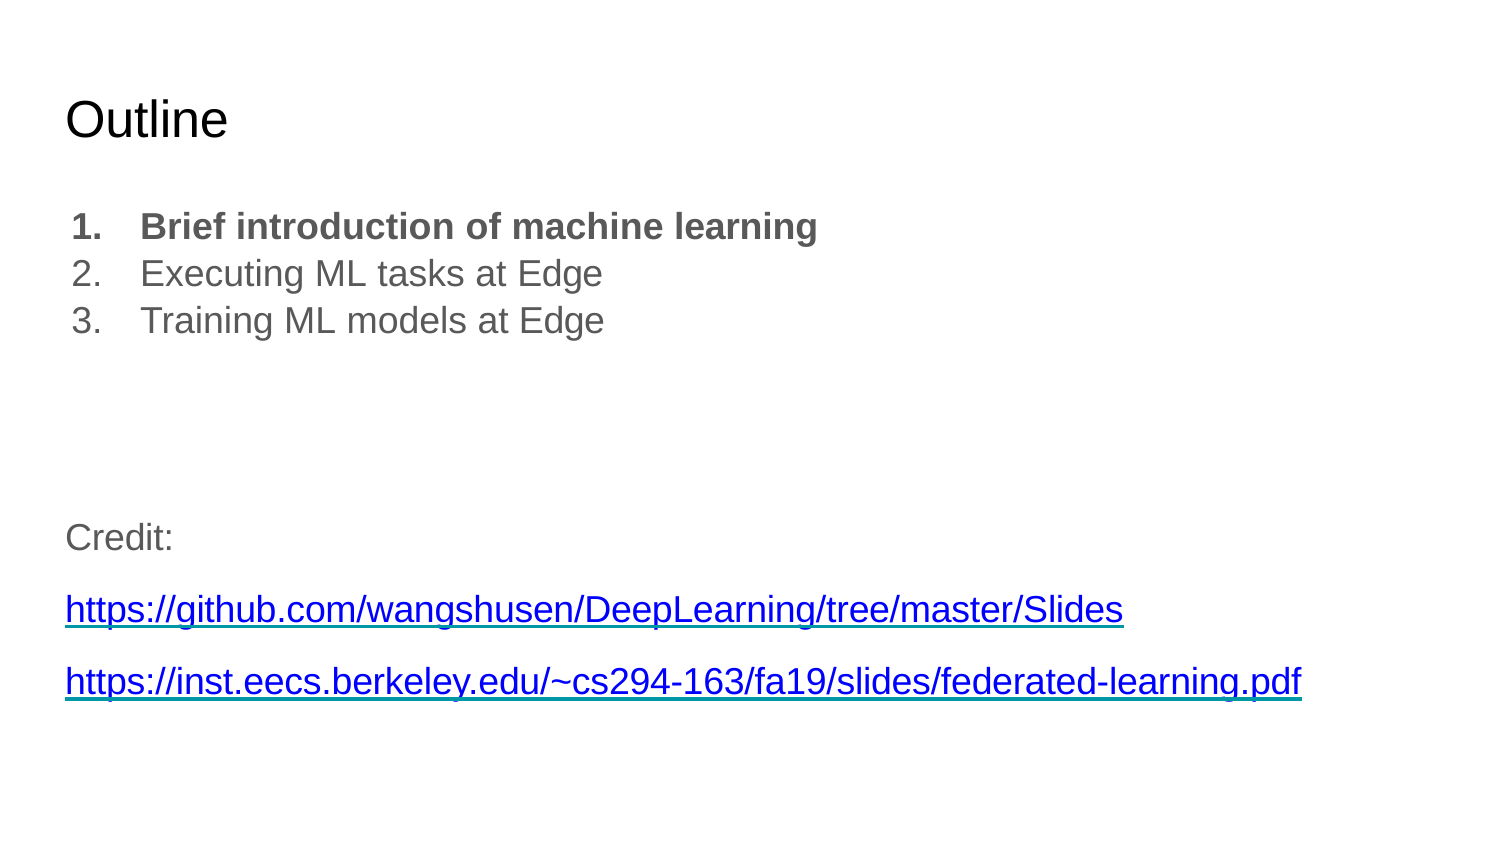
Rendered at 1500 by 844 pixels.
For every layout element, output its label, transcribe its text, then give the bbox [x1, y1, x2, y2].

text_box Brief introduction of machine learning Executing ML tasks at Edge Training ML models at Edge [69, 199, 821, 342]
title Outline [63, 82, 1384, 227]
text_box Credit: https://github.com/wangshusen/DeepLearning/tree/master/Slides https://inst.eecs.berkeley.edu/~cs294-163/fa19/slides/federated-learning.pdf [63, 510, 1324, 702]
